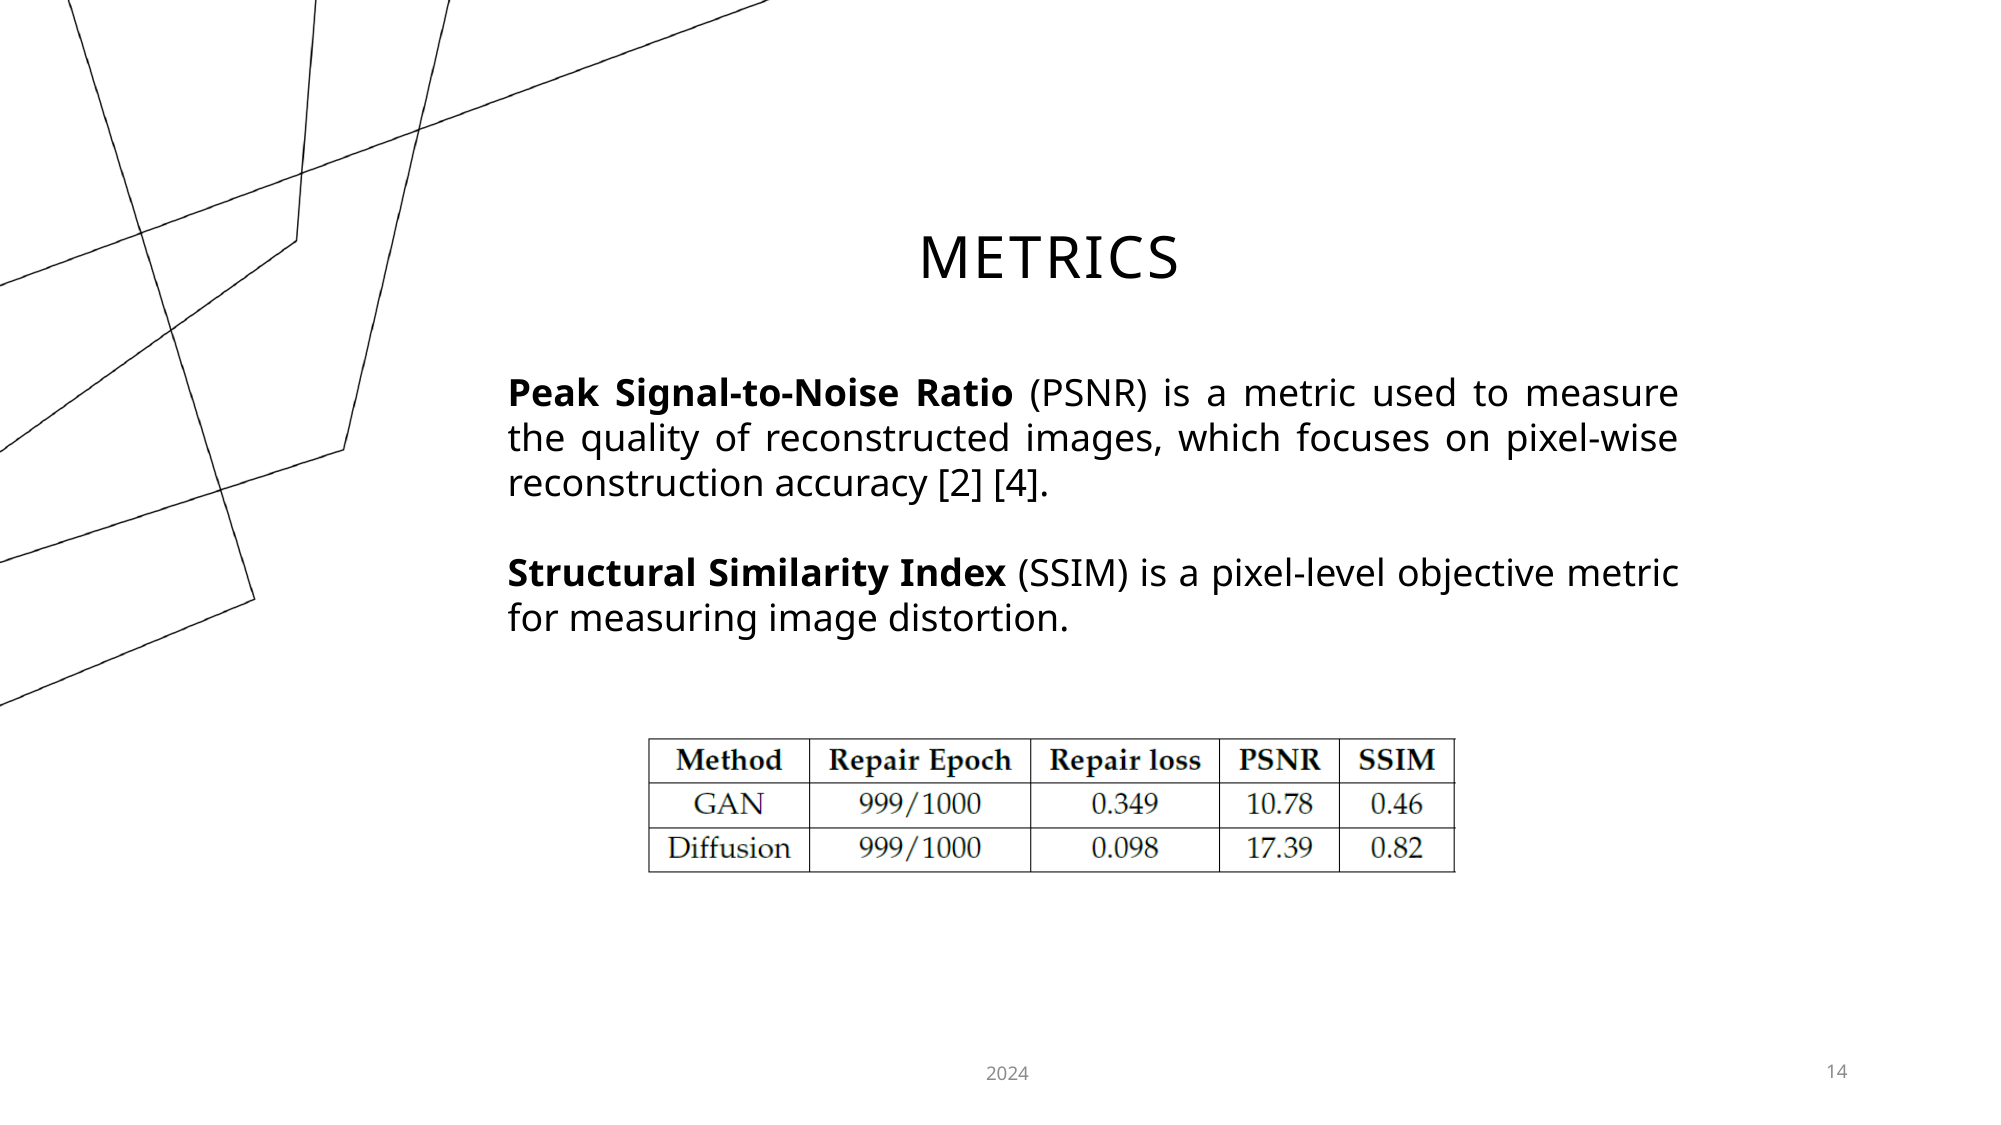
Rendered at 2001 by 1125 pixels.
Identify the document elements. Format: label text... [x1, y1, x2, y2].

picture [637, 729, 1461, 884]
slide_number 2024 [971, 1042, 1127, 1103]
text_box Peak Signal-to-Noise Ratio (PSNR) is a metric used to measure the quality of reconstructed images, which focuses on pixel-wise reconstruction accuracy [2] [4]. Structural Similarity Index (SSIM) is a pixel-level objective metric for measuring image distortion. [492, 361, 1695, 647]
picture [0, 0, 803, 720]
slide_number 14 [1755, 1042, 1863, 1103]
title metrics [791, 202, 1307, 300]
